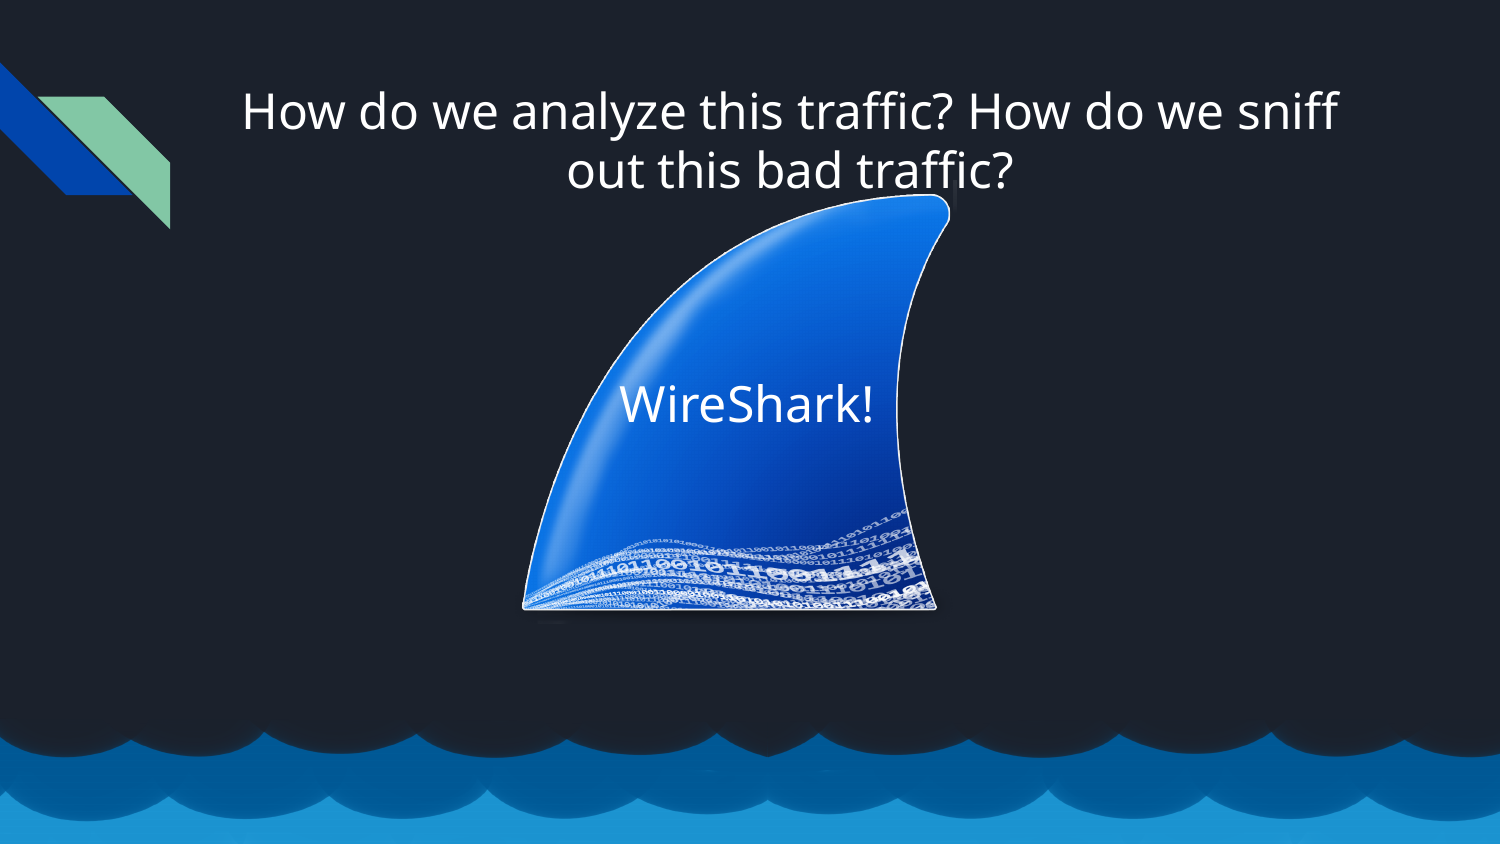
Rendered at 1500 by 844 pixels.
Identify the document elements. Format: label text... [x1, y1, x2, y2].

picture [515, 180, 957, 357]
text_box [0, 357, 1500, 844]
title How do we analyze this traffic? How do we sniff out this bad traffic? [212, 64, 1368, 215]
